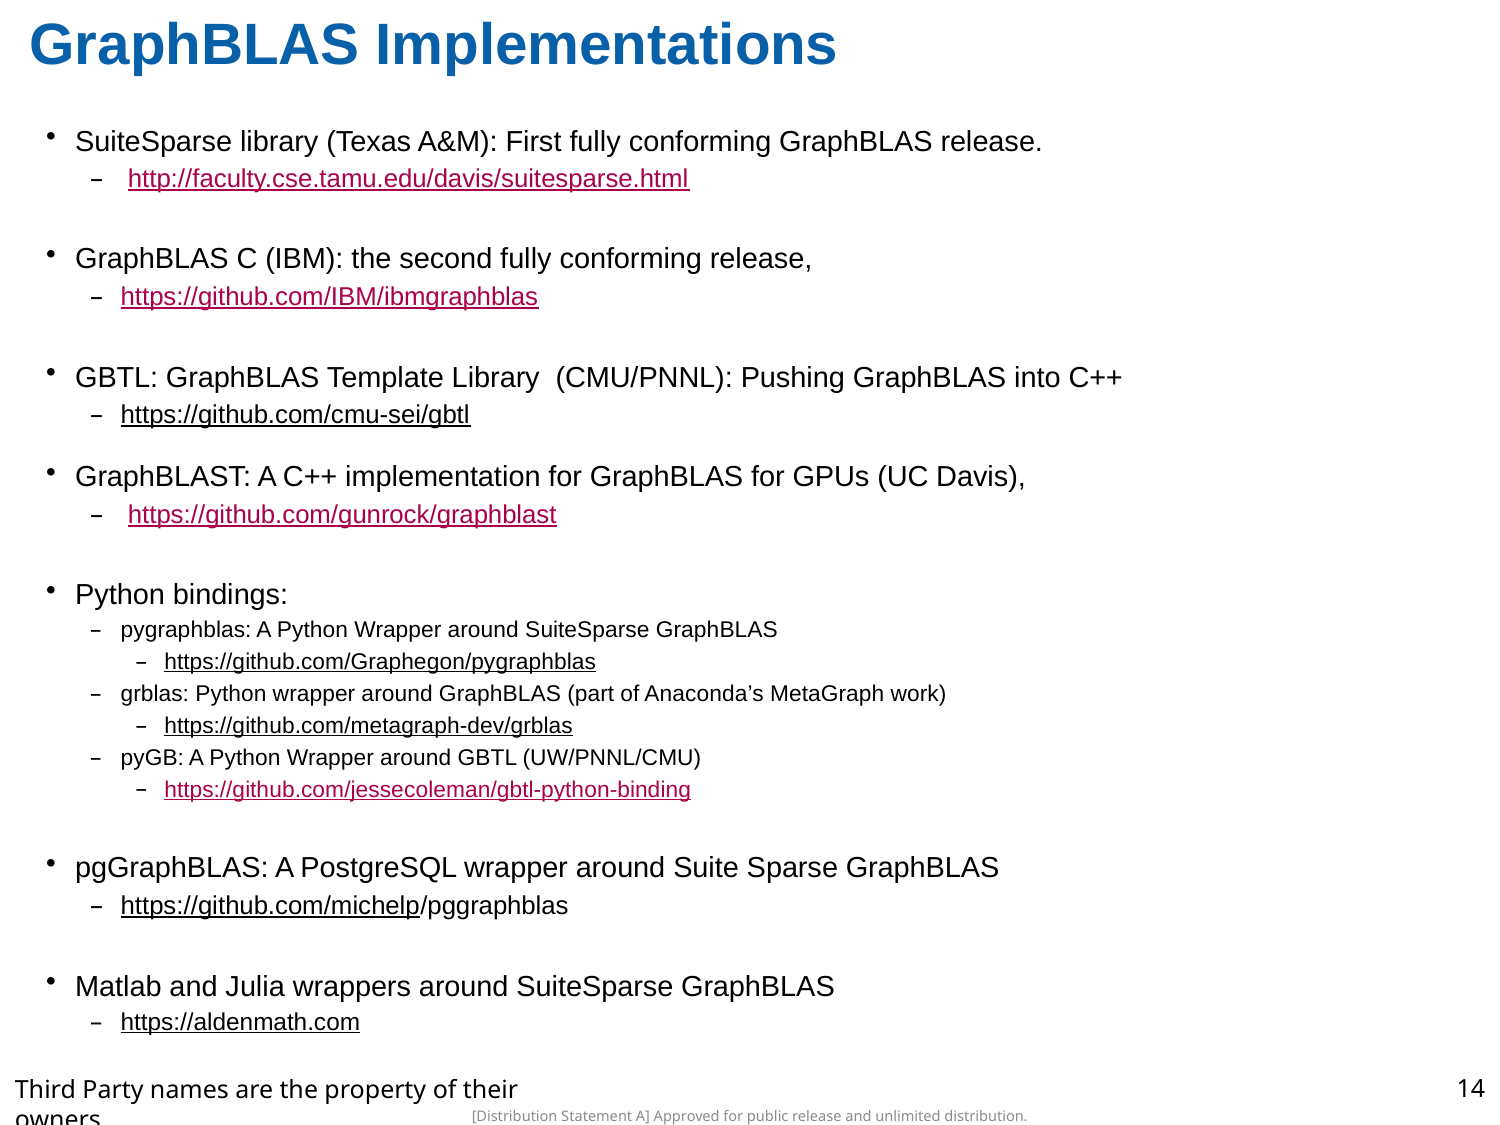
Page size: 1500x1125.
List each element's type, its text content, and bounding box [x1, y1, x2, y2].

slide_number 14 [1149, 1065, 1500, 1125]
list SuiteSparse library (Texas A&M): First fully conforming GraphBLAS release. http://faculty.cse.tamu.edu/davis/suitesparse.html GraphBLAS C (IBM): the second fully conforming release, https://github.com/IBM/ibmgraphblas GBTL: GraphBLAS Template Library (CMU/PNNL): Pushing GraphBLAS into C++ https://github.com/cmu-sei/gbtl GraphBLAST: A C++ implementation for GraphBLAS for GPUs (UC Davis), https://github.com/gunrock/graphblast Python bindings: pygraphblas: A Python Wrapper around SuiteSparse GraphBLAS https://github.com/Graphegon/pygraphblas grblas: Python wrapper around GraphBLAS (part of Anaconda’s MetaGraph work) https://github.com/metagraph-dev/grblas pyGB: A Python Wrapper around GBTL (UW/PNNL/CMU) https://github.com/jessecoleman/gbtl-python-binding pgGraphBLAS: A PostgreSQL wrapper around Suite Sparse GraphBLAS https://github.com/michelp/pggraphblas Matlab and Julia wrappers around SuiteSparse GraphBLAS https://aldenmath.com [45, 121, 1493, 1048]
title GraphBLAS Implementations [29, 5, 1477, 153]
text_box Third Party names are the property of their owners [0, 1066, 618, 1125]
